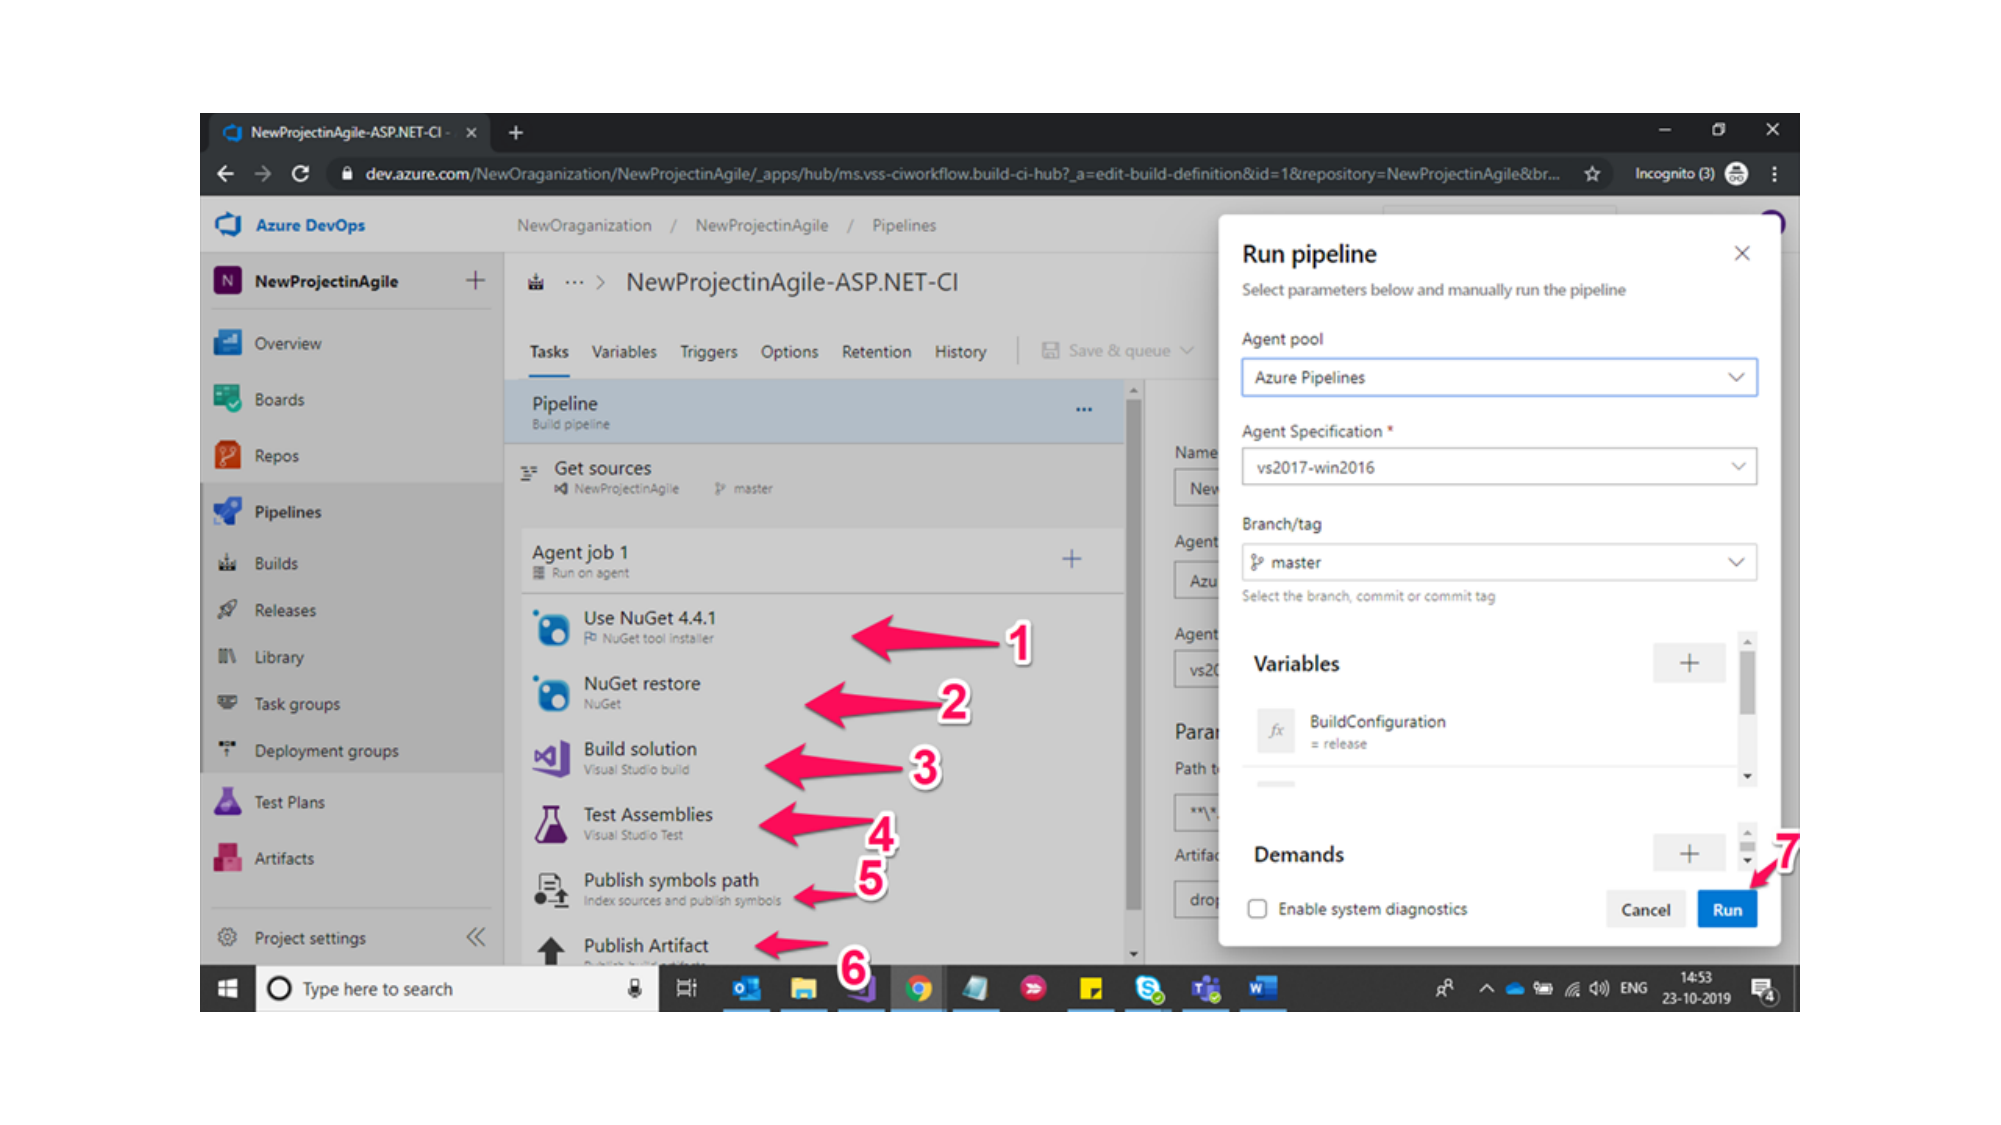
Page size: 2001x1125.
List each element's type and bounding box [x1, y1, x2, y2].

picture [199, 113, 1800, 1012]
